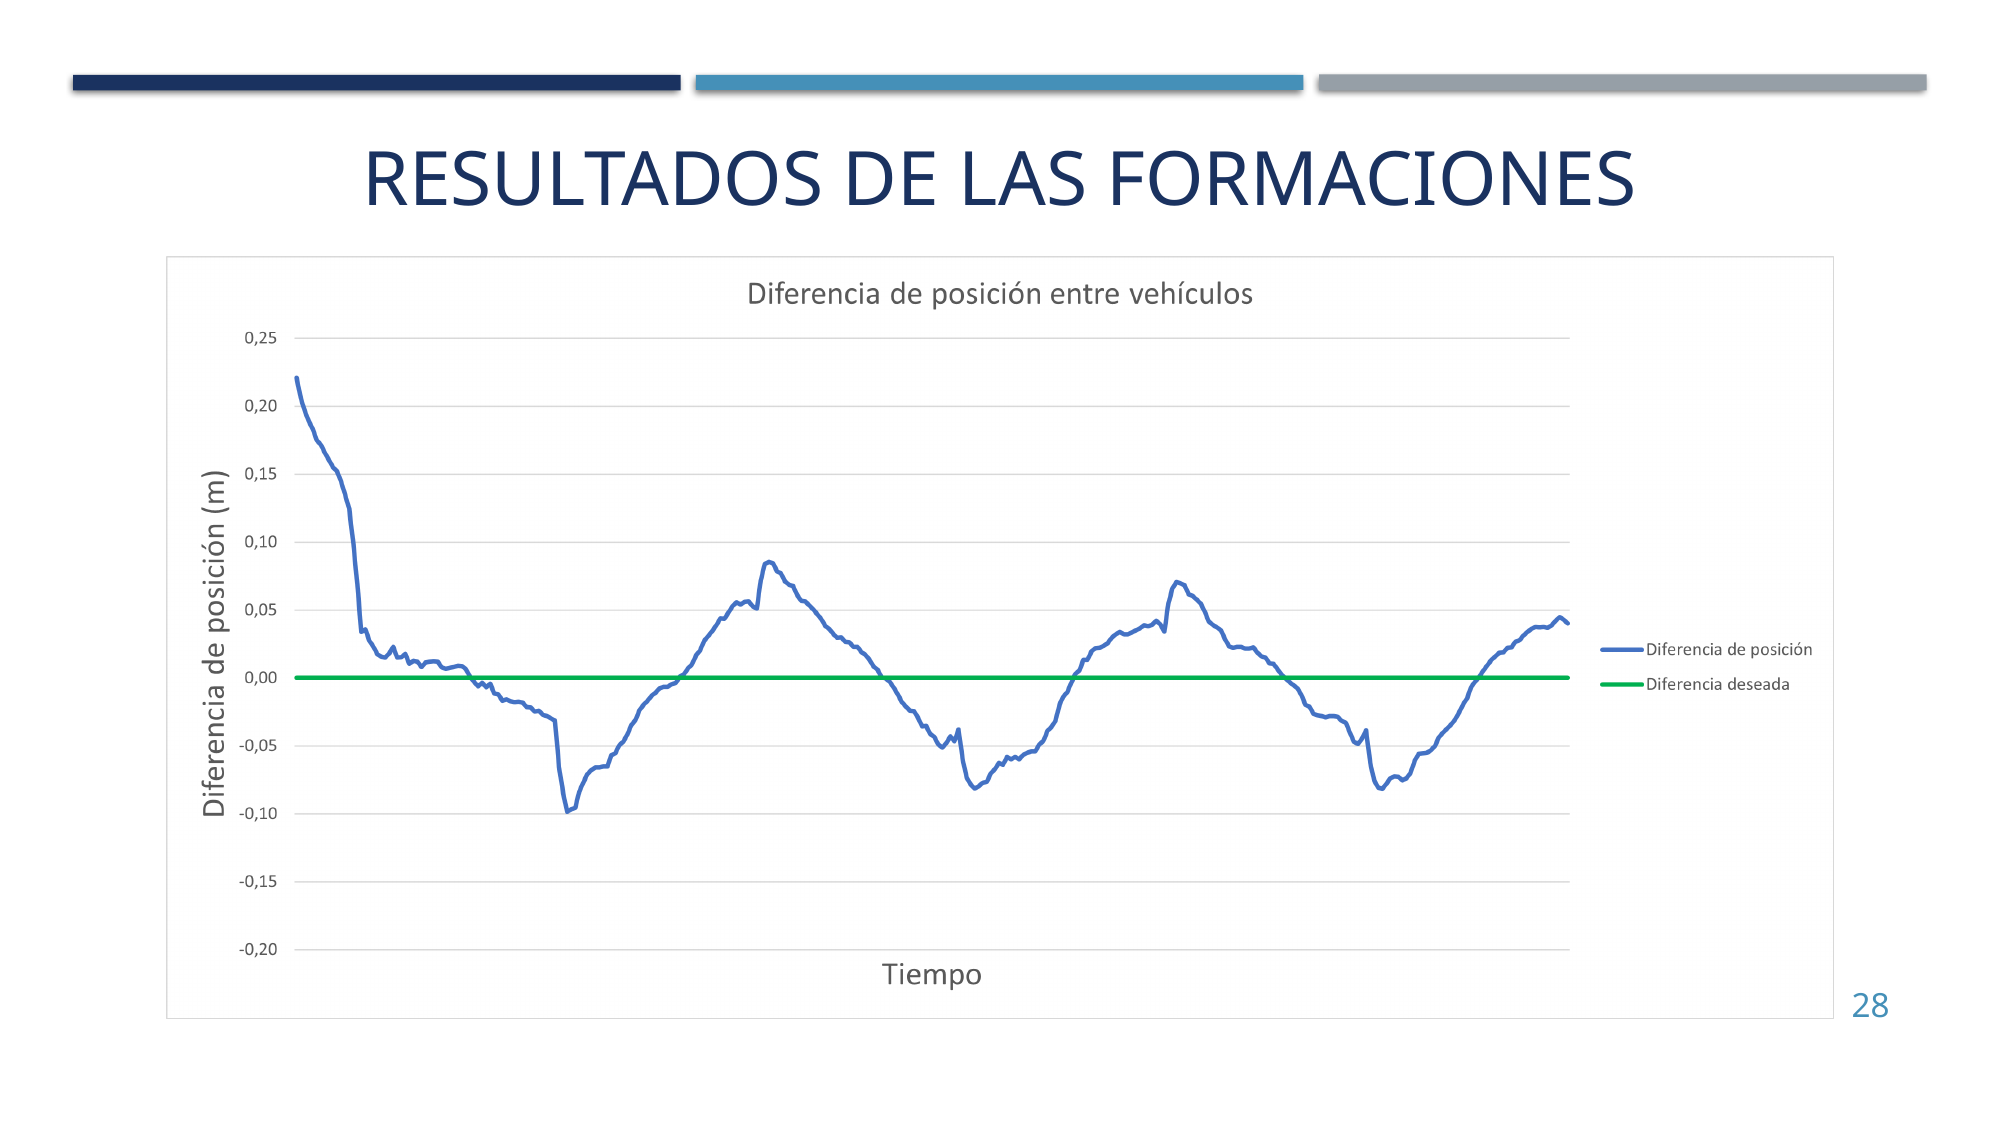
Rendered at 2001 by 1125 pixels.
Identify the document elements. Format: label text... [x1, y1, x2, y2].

title Resultados de las formaciones [95, 94, 1905, 257]
picture [165, 255, 1835, 1019]
slide_number 28 [1732, 977, 1905, 1037]
